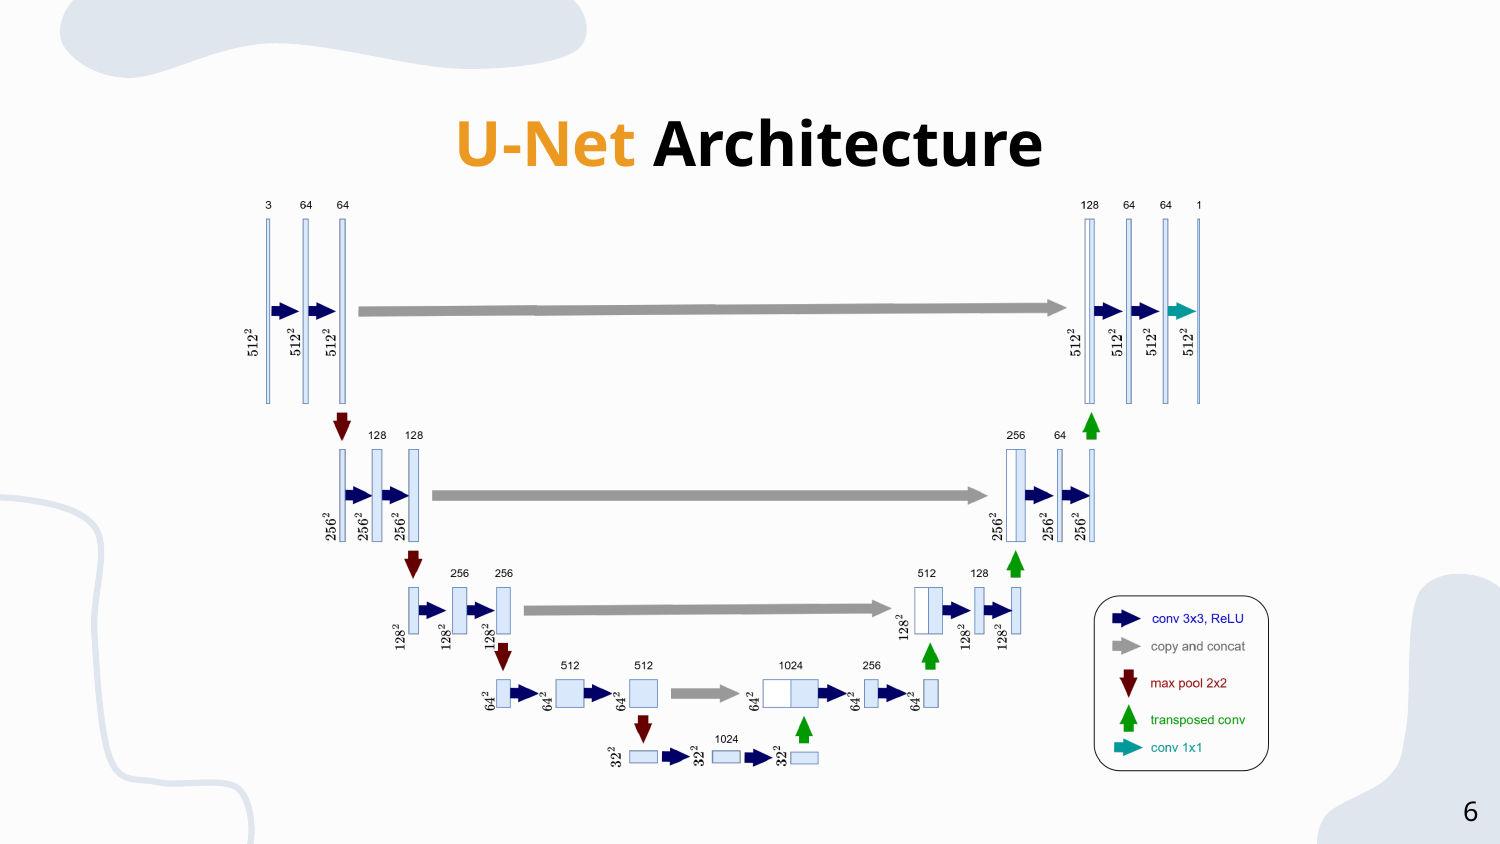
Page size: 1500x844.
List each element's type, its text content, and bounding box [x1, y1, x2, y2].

picture [230, 191, 1269, 794]
title U-Net Architecture [118, 77, 1382, 192]
slide_number 6 [1403, 779, 1494, 844]
